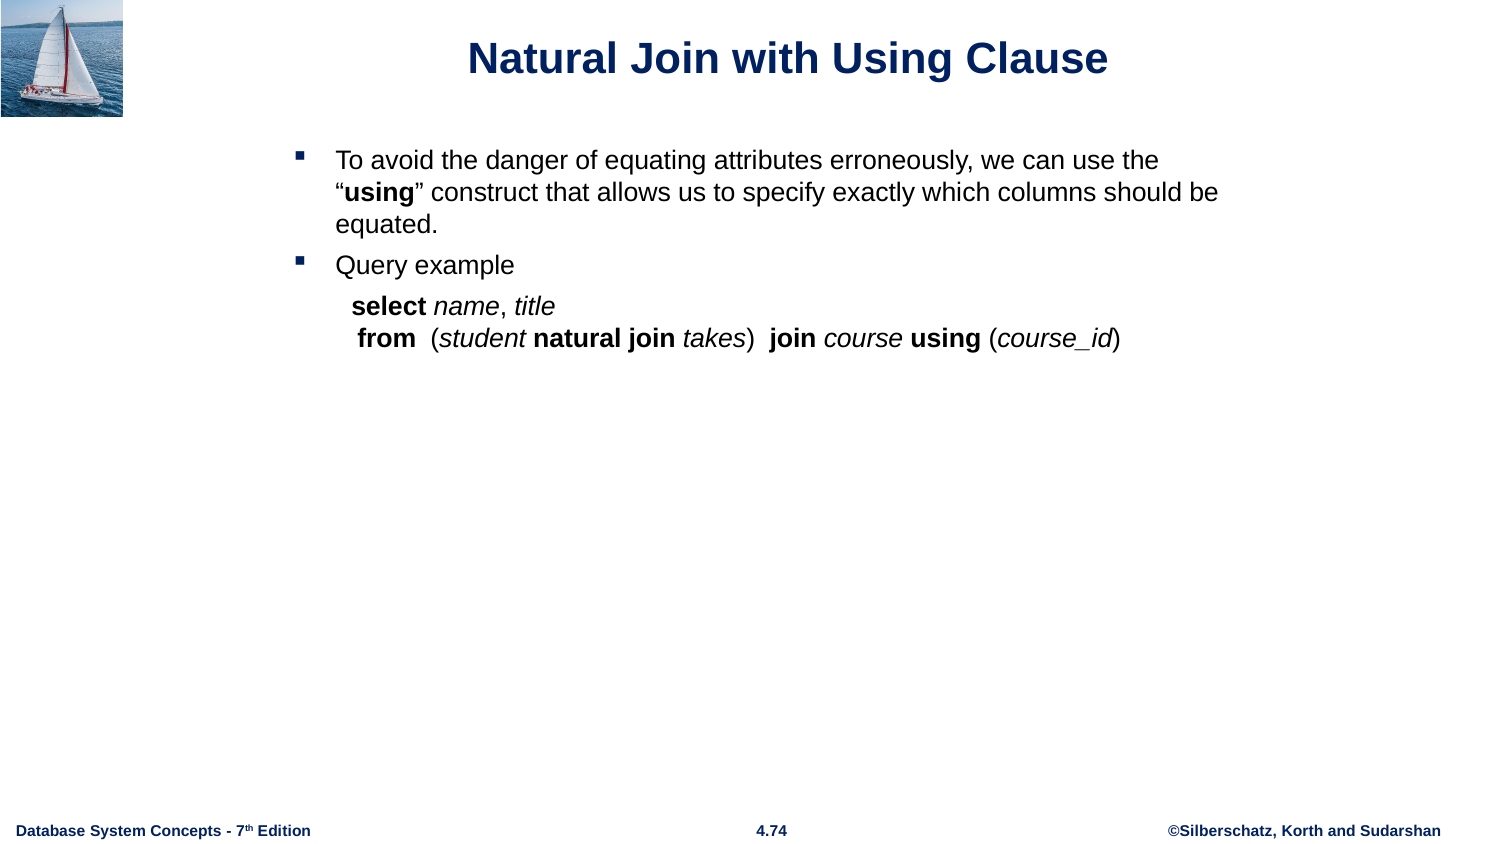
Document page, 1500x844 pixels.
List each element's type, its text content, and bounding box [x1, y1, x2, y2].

title Natural Join with Using Clause [125, 14, 1452, 90]
picture [0, 0, 123, 117]
list To avoid the danger of equating attributes erroneously, we can use the “using” construct that allows us to specify exactly which columns should be equated. Query example select name, title from (student natural join takes) join course using (course_id) [282, 137, 1235, 509]
